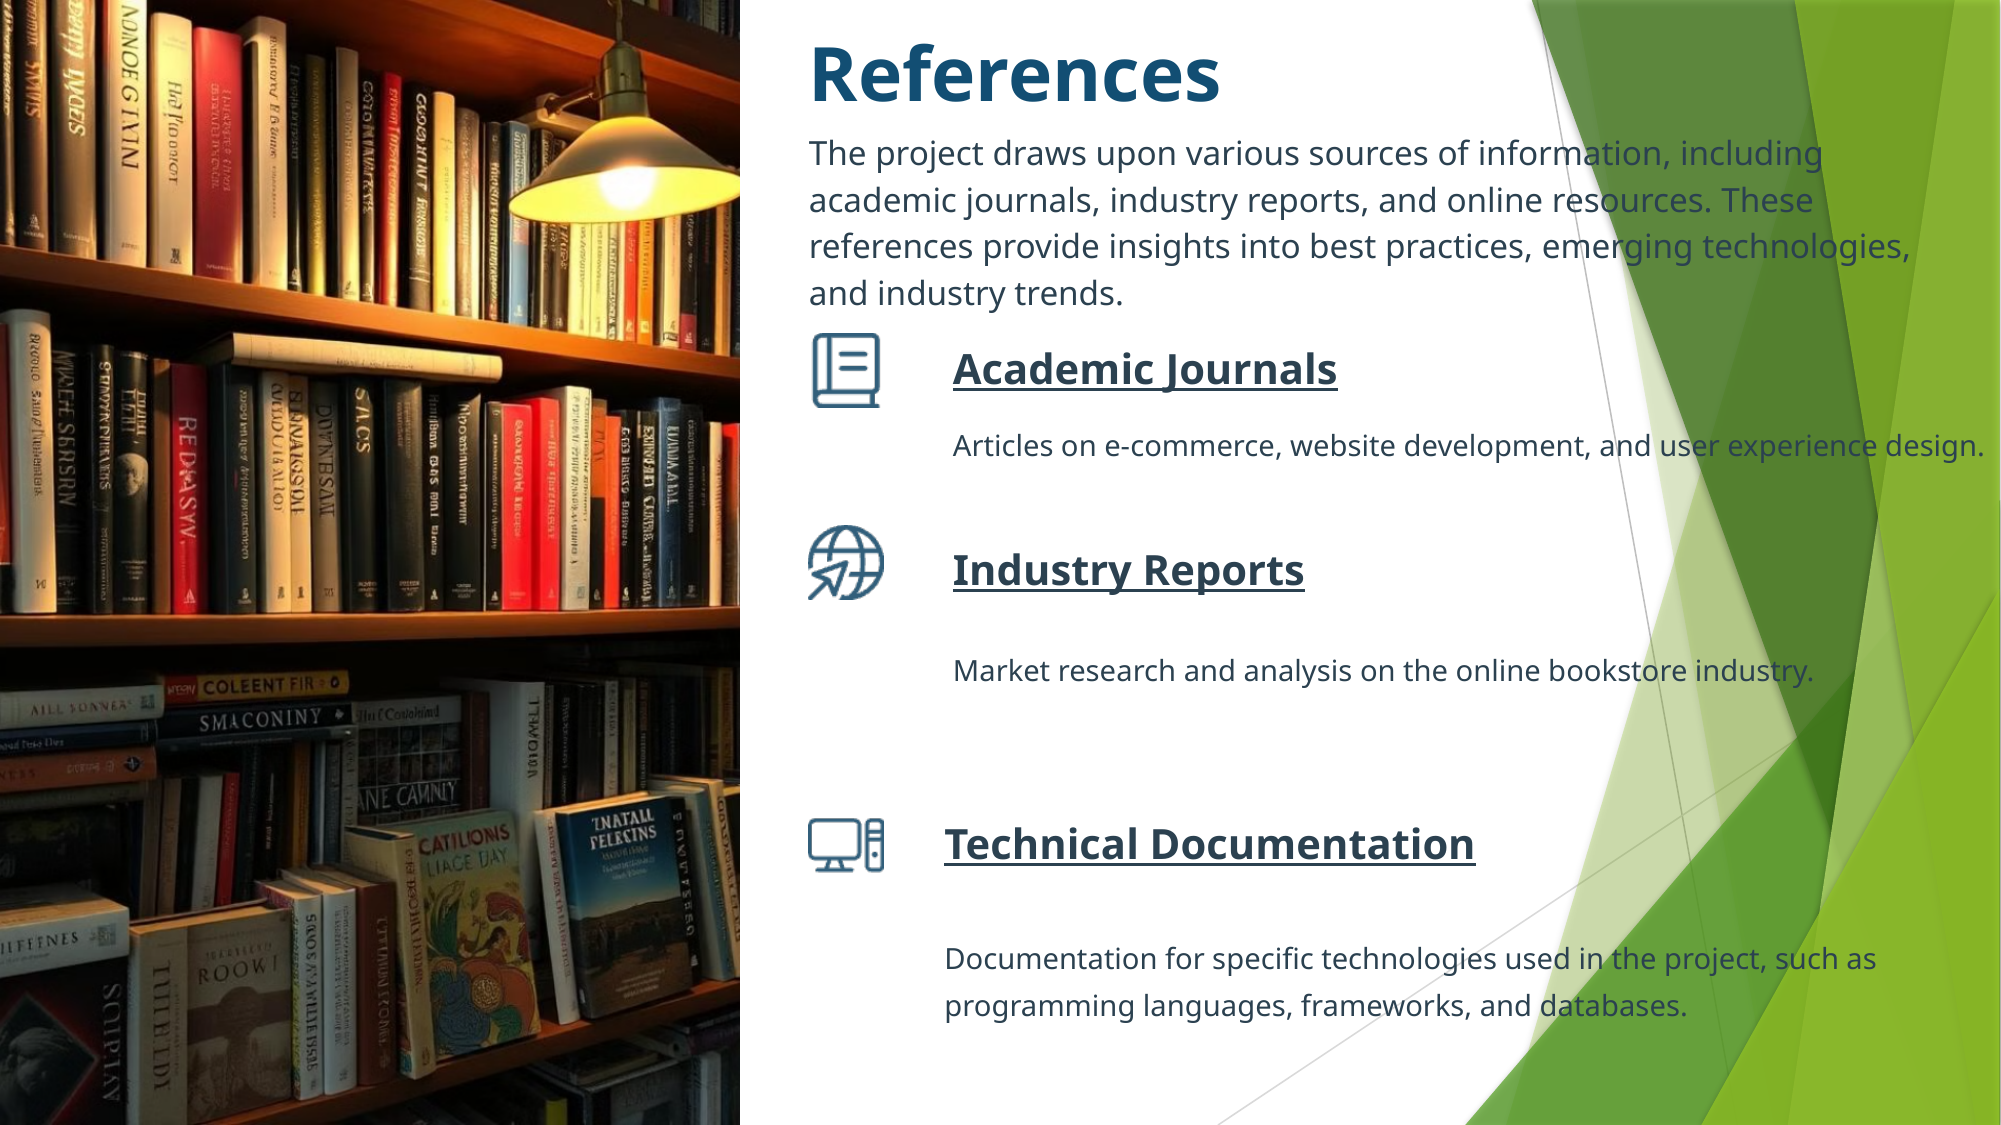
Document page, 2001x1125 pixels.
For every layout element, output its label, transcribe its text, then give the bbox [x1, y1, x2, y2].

picture [808, 807, 884, 883]
text_box Articles on e-commerce, website development, and user experience design. [952, 415, 2000, 463]
picture [808, 332, 884, 408]
text_box Market research and analysis on the online bookstore industry. [952, 640, 2000, 689]
text_box References [808, 23, 1552, 105]
text_box Industry Reports [952, 548, 1325, 595]
text_box Technical Documentation [944, 821, 1392, 869]
picture [0, 0, 740, 1125]
text_box Academic Journals [952, 346, 1325, 394]
text_box The project draws upon various sources of information, including academic journals, industry reports, and online resources. These references provide insights into best practices, emerging technologies, and industry trends. [808, 124, 1974, 268]
picture [808, 524, 884, 601]
text_box Documentation for specific technologies used in the project, such as programming languages, frameworks, and databases. [944, 928, 1927, 1024]
